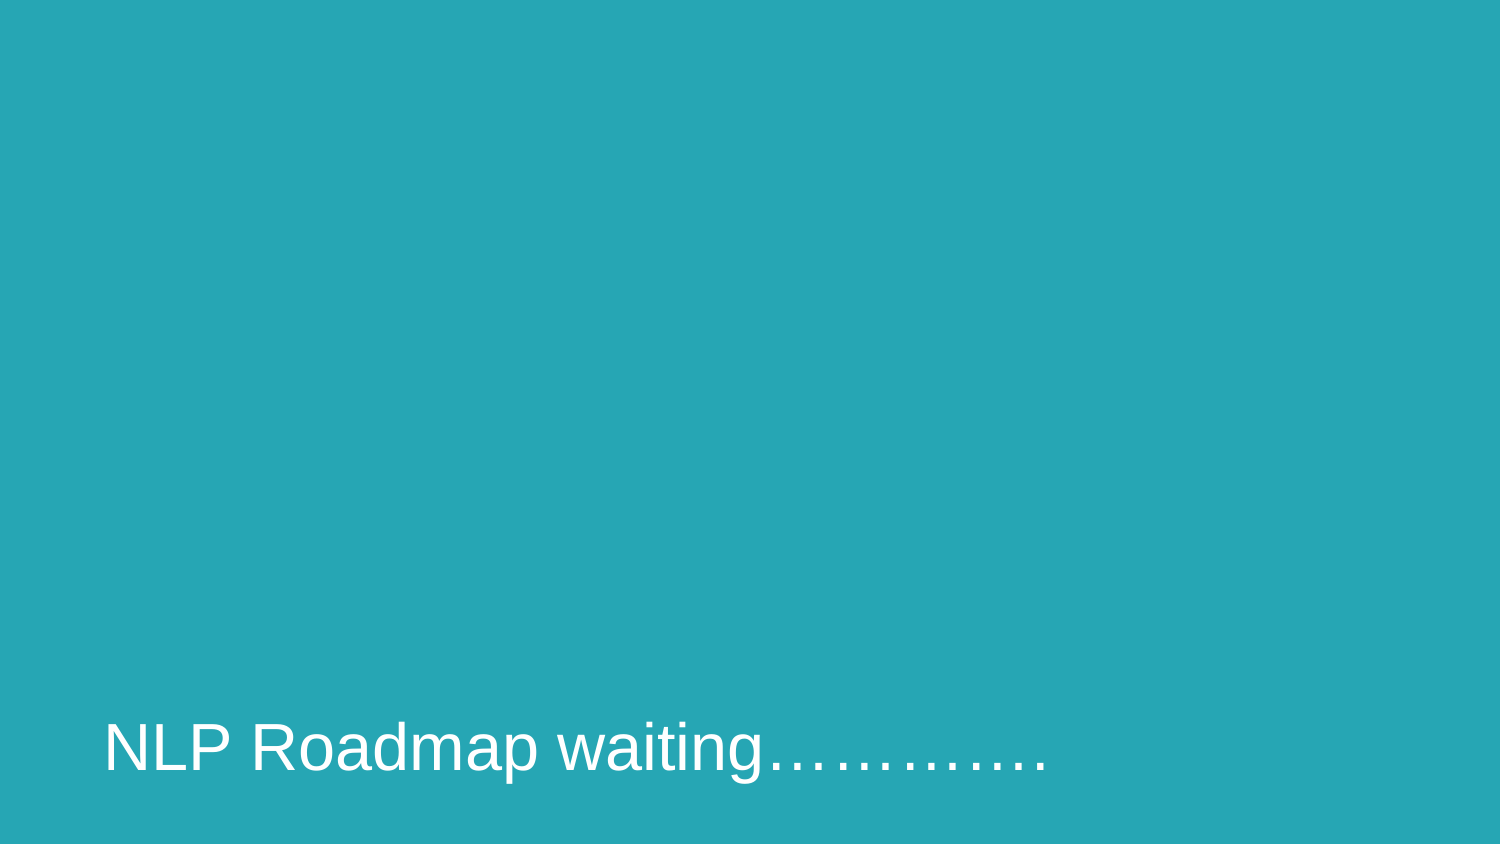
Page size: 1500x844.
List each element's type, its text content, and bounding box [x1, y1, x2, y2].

list NLP Roadmap waiting…………. [51, 694, 1468, 794]
